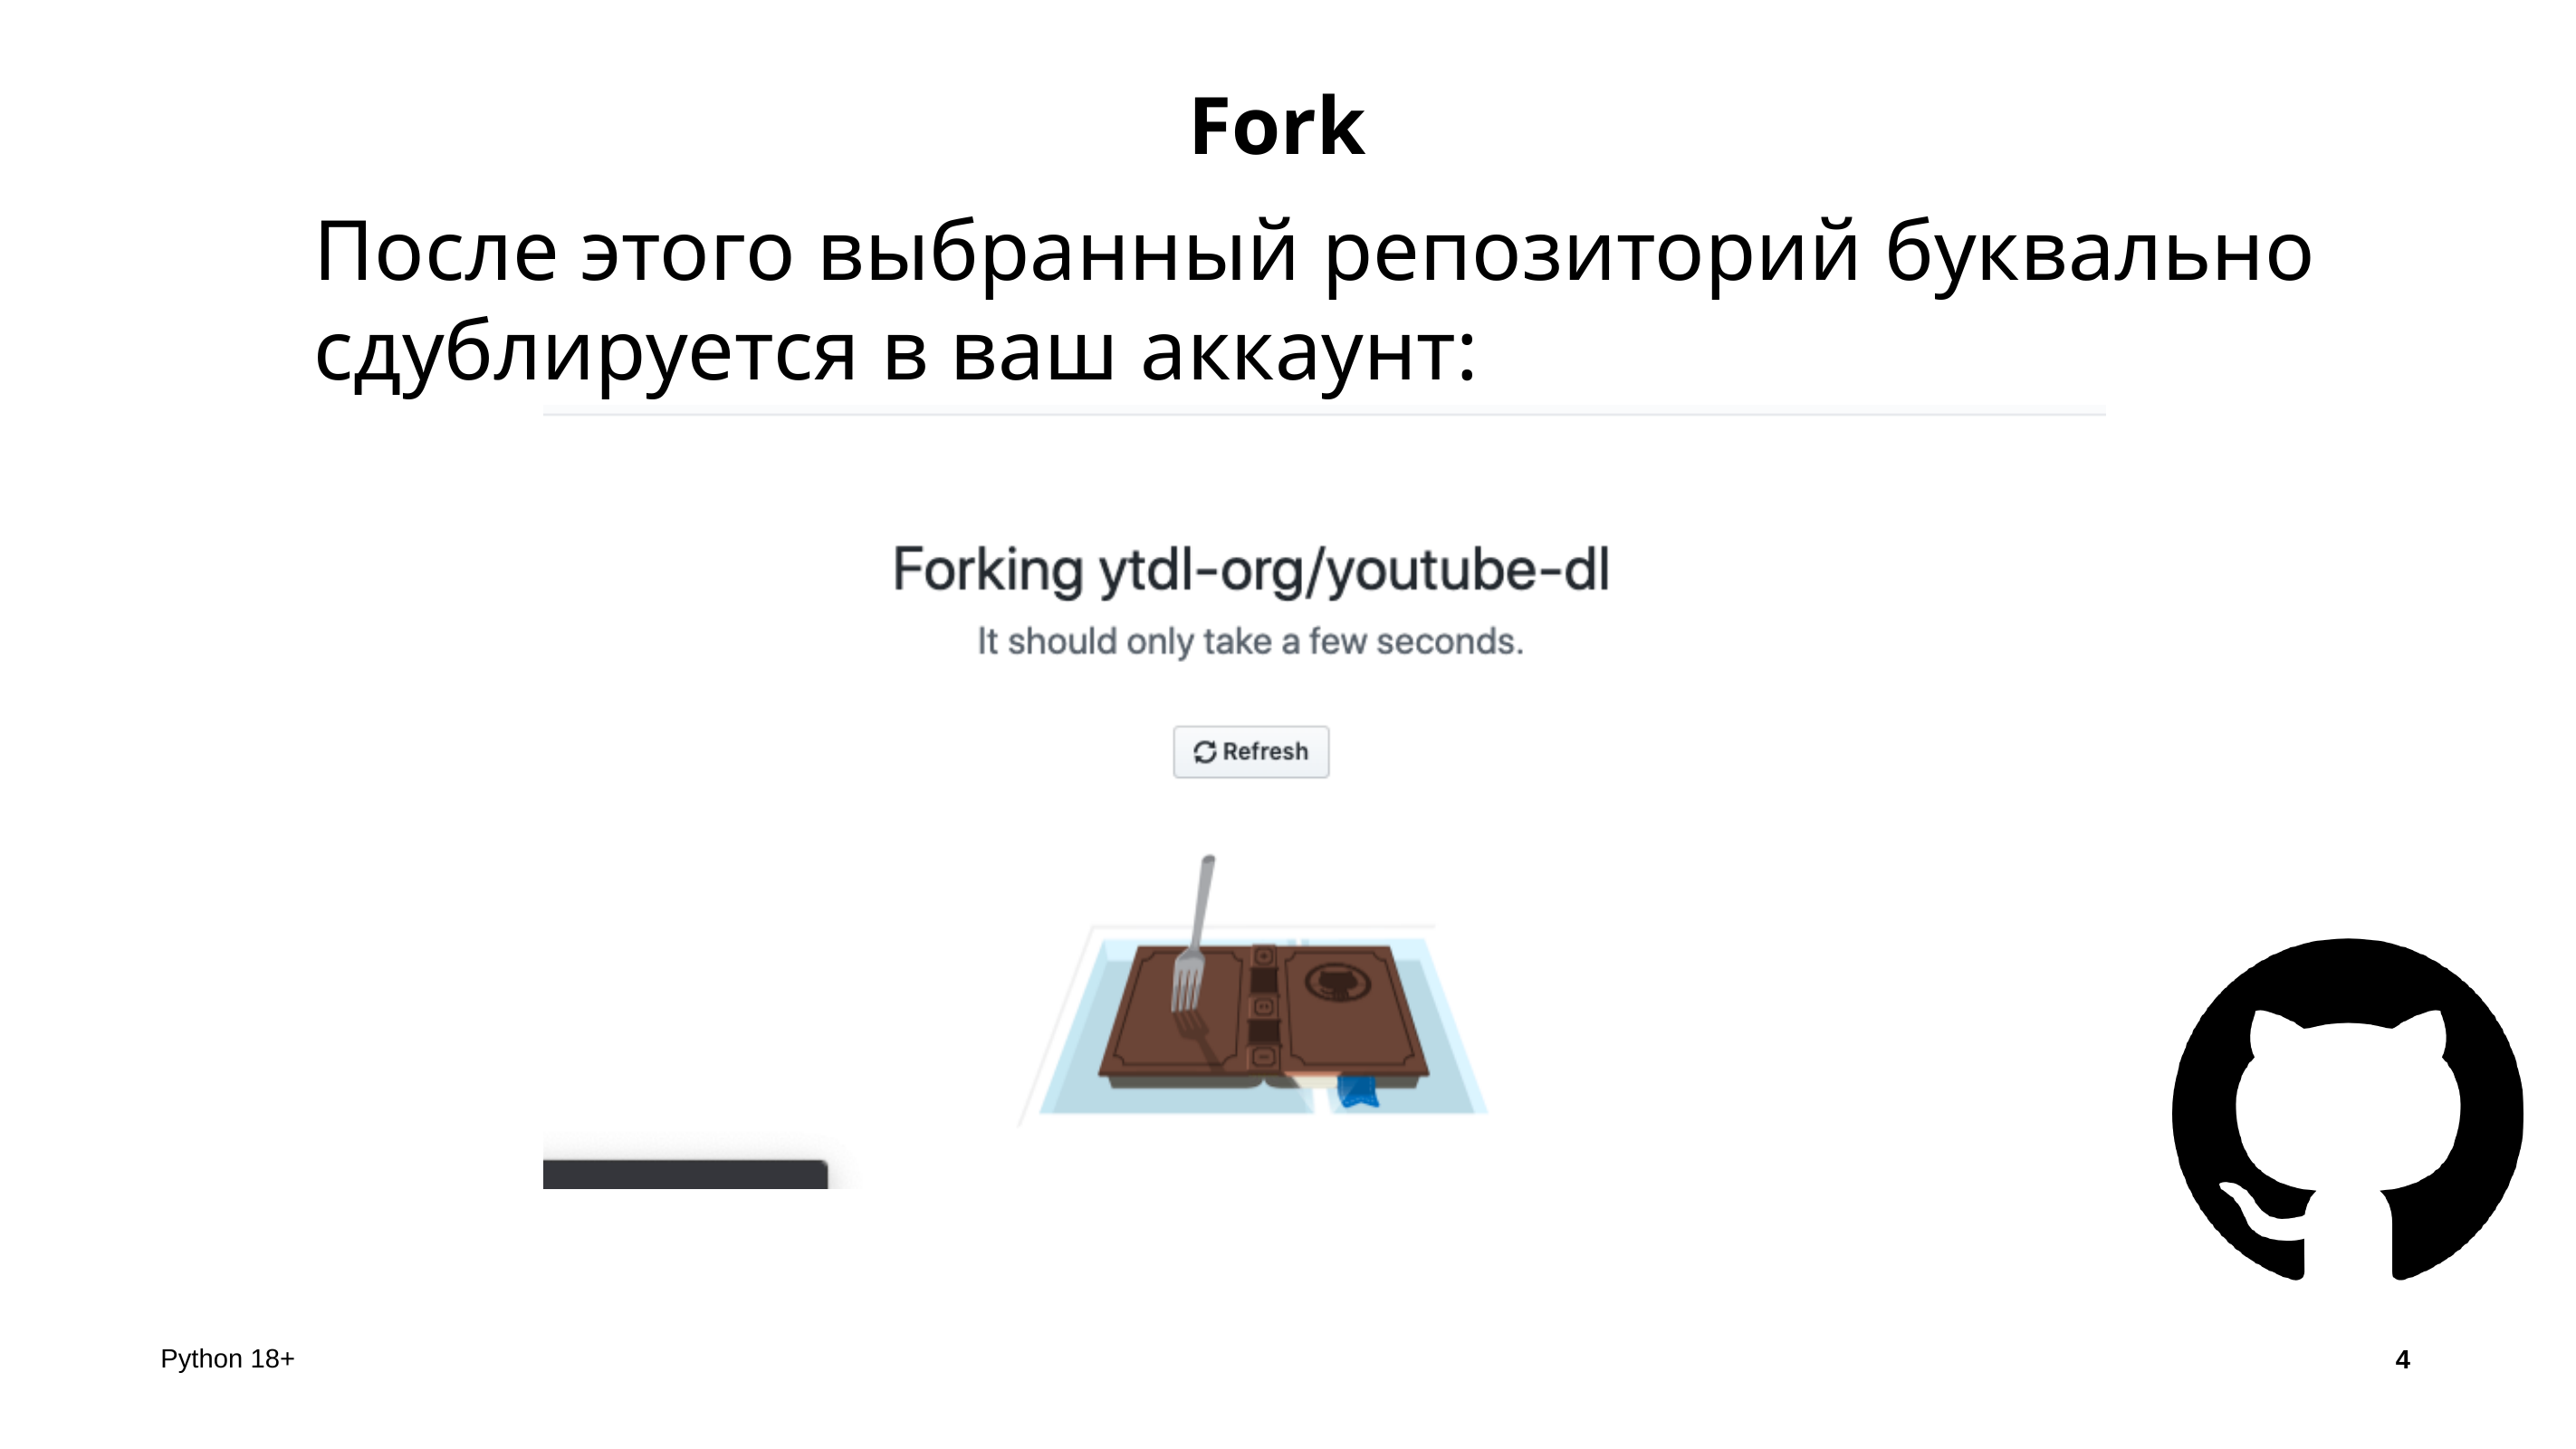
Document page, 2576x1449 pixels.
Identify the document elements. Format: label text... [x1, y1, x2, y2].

footer Python 18+ [160, 1334, 2030, 1383]
slide_number 4 [2279, 1332, 2416, 1383]
text_box После этого выбранный репозиторий буквально сдублируется в ваш аккаунт: [301, 190, 2387, 404]
title Fork [160, 70, 2415, 236]
picture [542, 405, 2106, 1189]
picture [2172, 933, 2523, 1284]
